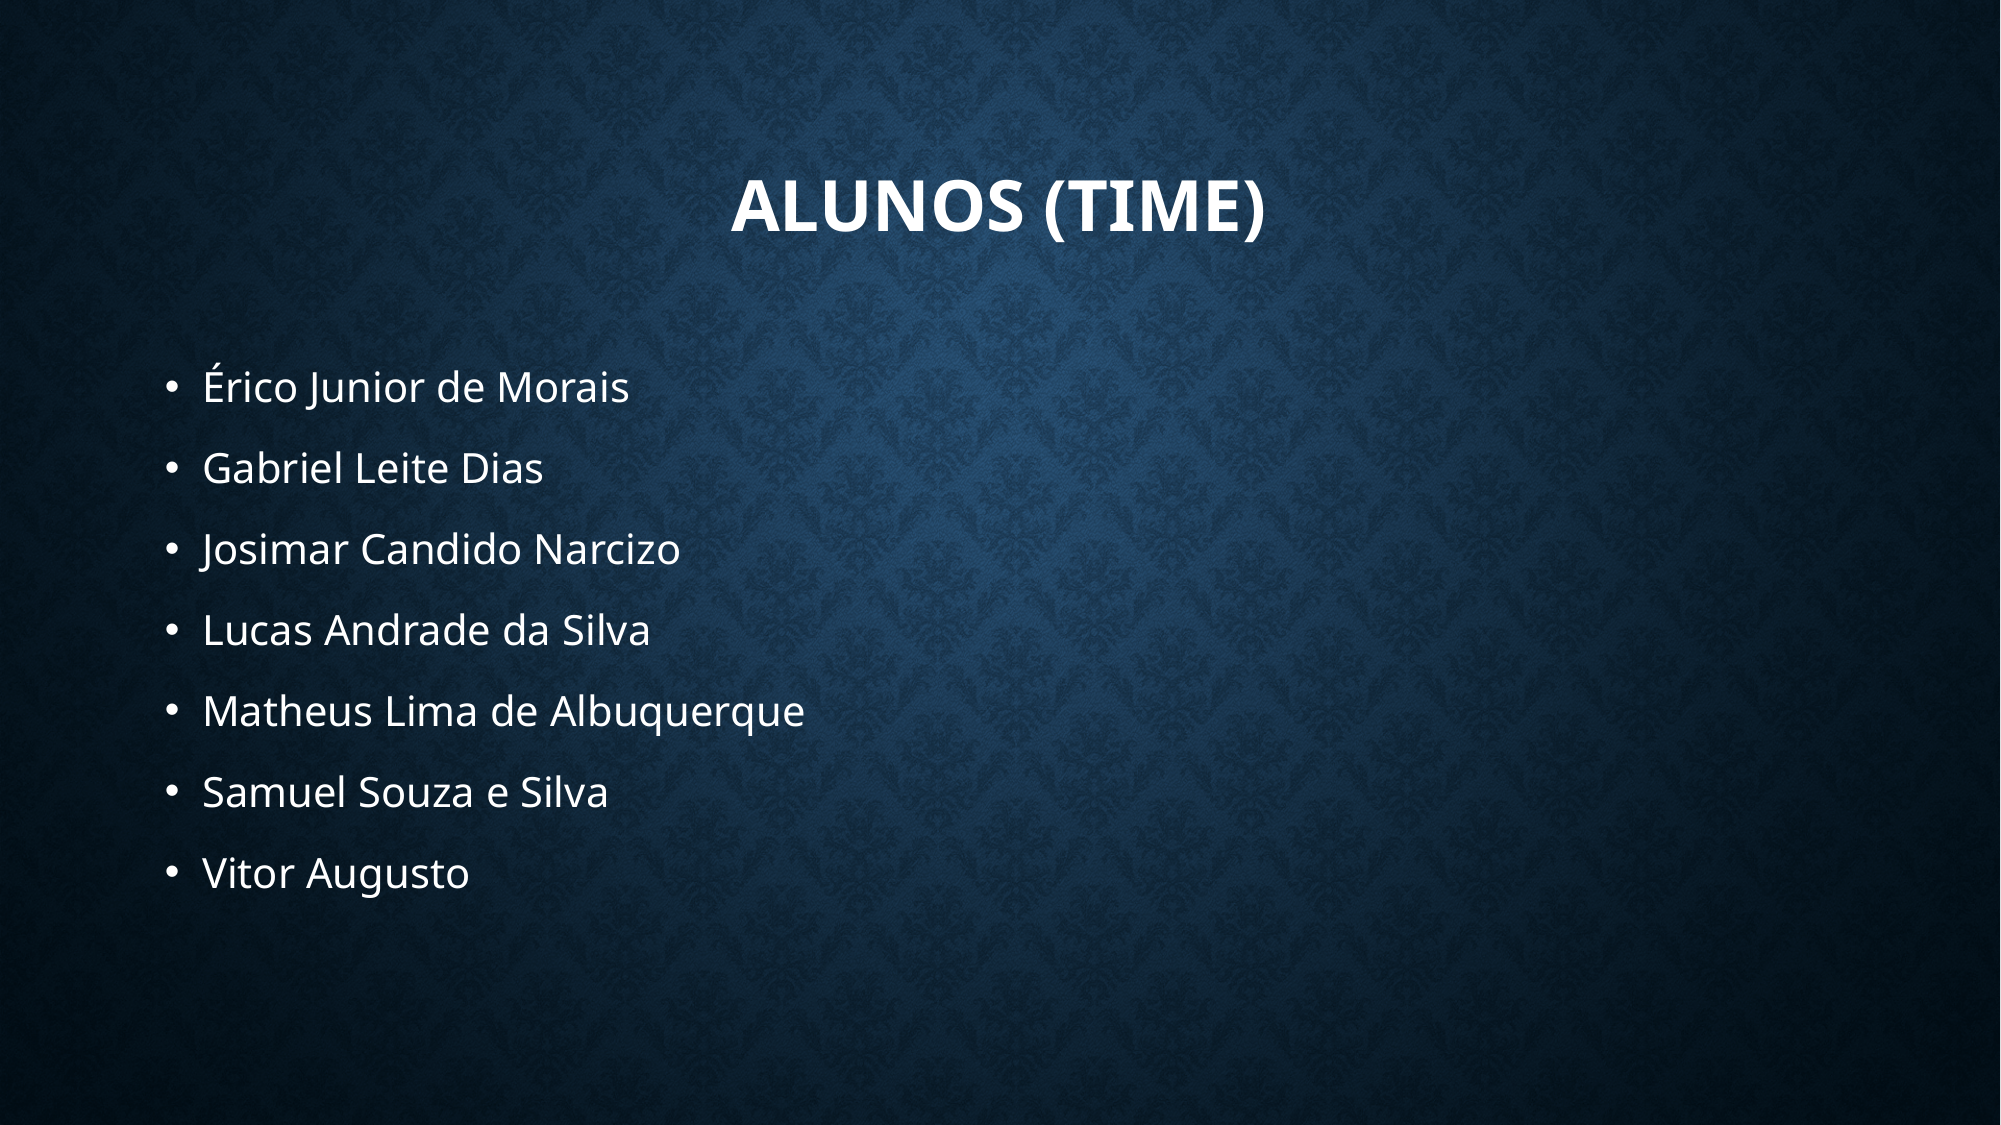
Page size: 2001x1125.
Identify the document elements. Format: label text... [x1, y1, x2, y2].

title Alunos (TIME) [149, 99, 1849, 318]
list Érico Junior de Morais Gabriel Leite Dias Josimar Candido Narcizo Lucas Andrade da Silva Matheus Lima de Albuquerque Samuel Souza e Silva Vitor Augusto [149, 343, 1849, 950]
